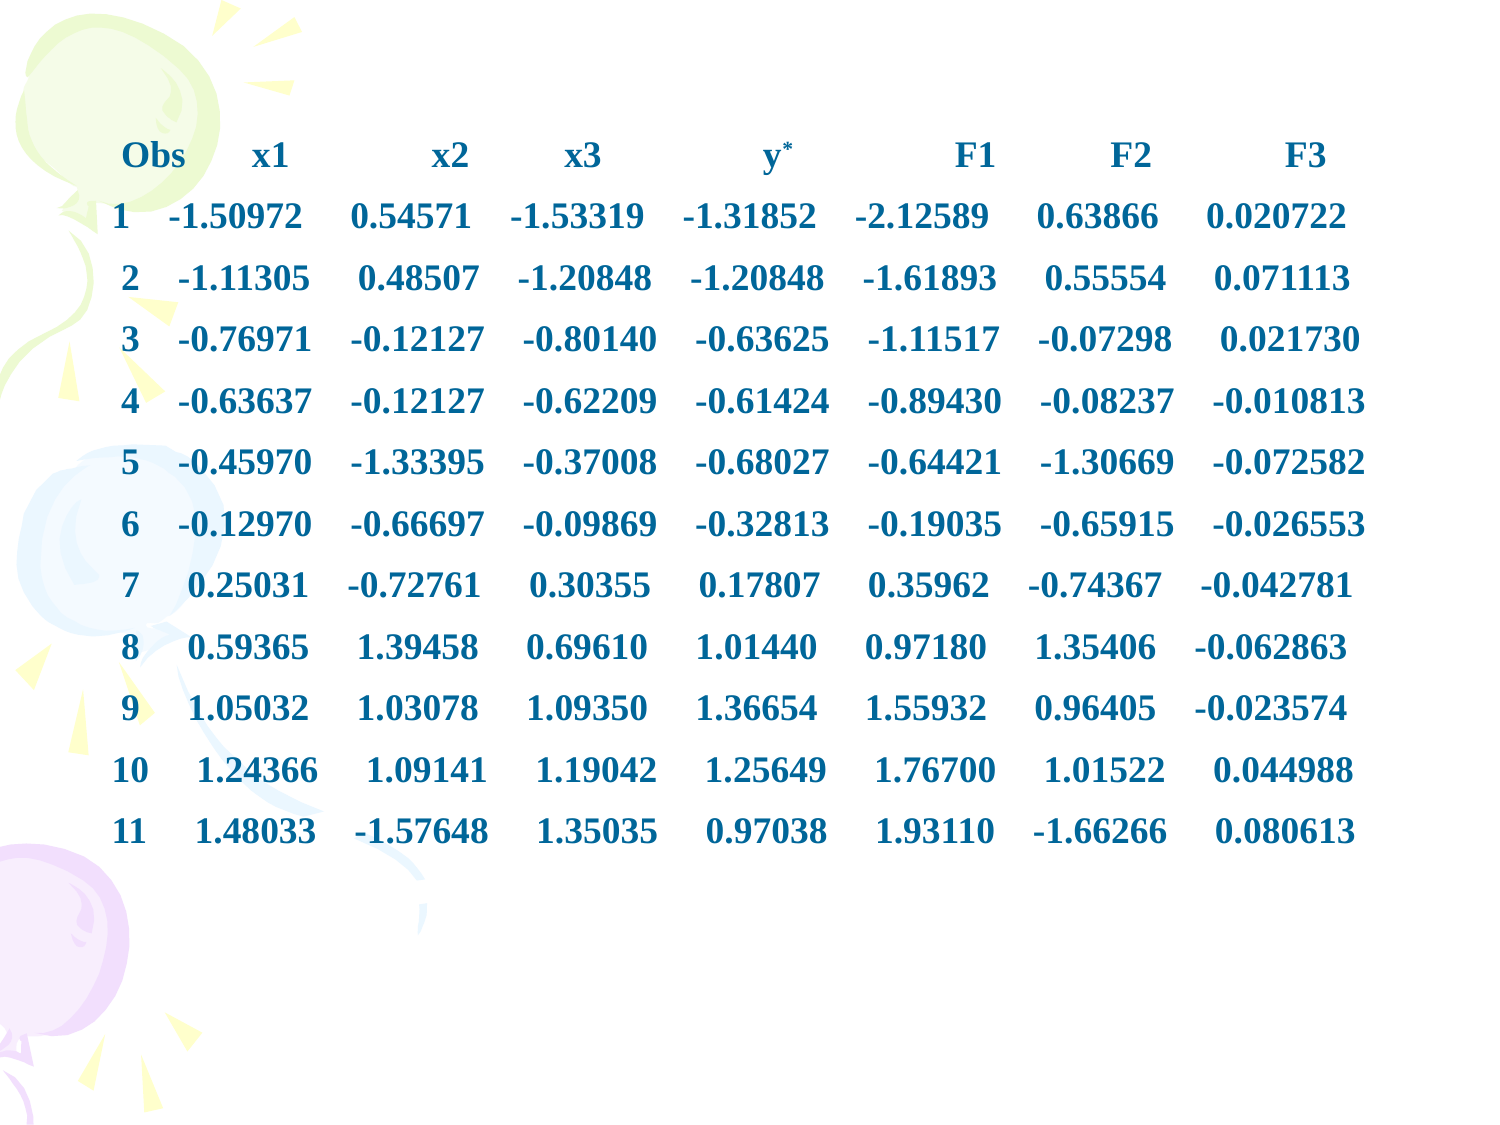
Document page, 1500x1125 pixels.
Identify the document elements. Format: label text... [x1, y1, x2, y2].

list Obs x1 x2 x3 y* F1 F2 F3 1 -1.50972 0.54571 -1.53319 -1.31852 -2.12589 0.63866 0.020722 2 -1.11305 0.48507 -1.20848 -1.20848 -1.61893 0.55554 0.071113 3 -0.76971 -0.12127 -0.80140 -0.63625 -1.11517 -0.07298 0.021730 4 -0.63637 -0.12127 -0.62209 -0.61424 -0.89430 -0.08237 -0.010813 5 -0.45970 -1.33395 -0.37008 -0.68027 -0.64421 -1.30669 -0.072582 6 -0.12970 -0.66697 -0.09869 -0.32813 -0.19035 -0.65915 -0.026553 7 0.25031 -0.72761 0.30355 0.17807 0.35962 -0.74367 -0.042781 8 0.59365 1.39458 0.69610 1.01440 0.97180 1.35406 -0.062863 9 1.05032 1.03078 1.09350 1.36654 1.55932 0.96405 -0.023574 10 1.24366 1.09141 1.19042 1.25649 1.76700 1.01522 0.044988 11 1.48033 -1.57648 1.35035 0.97038 1.93110 -1.66266 0.080613 [0, 113, 1388, 1014]
